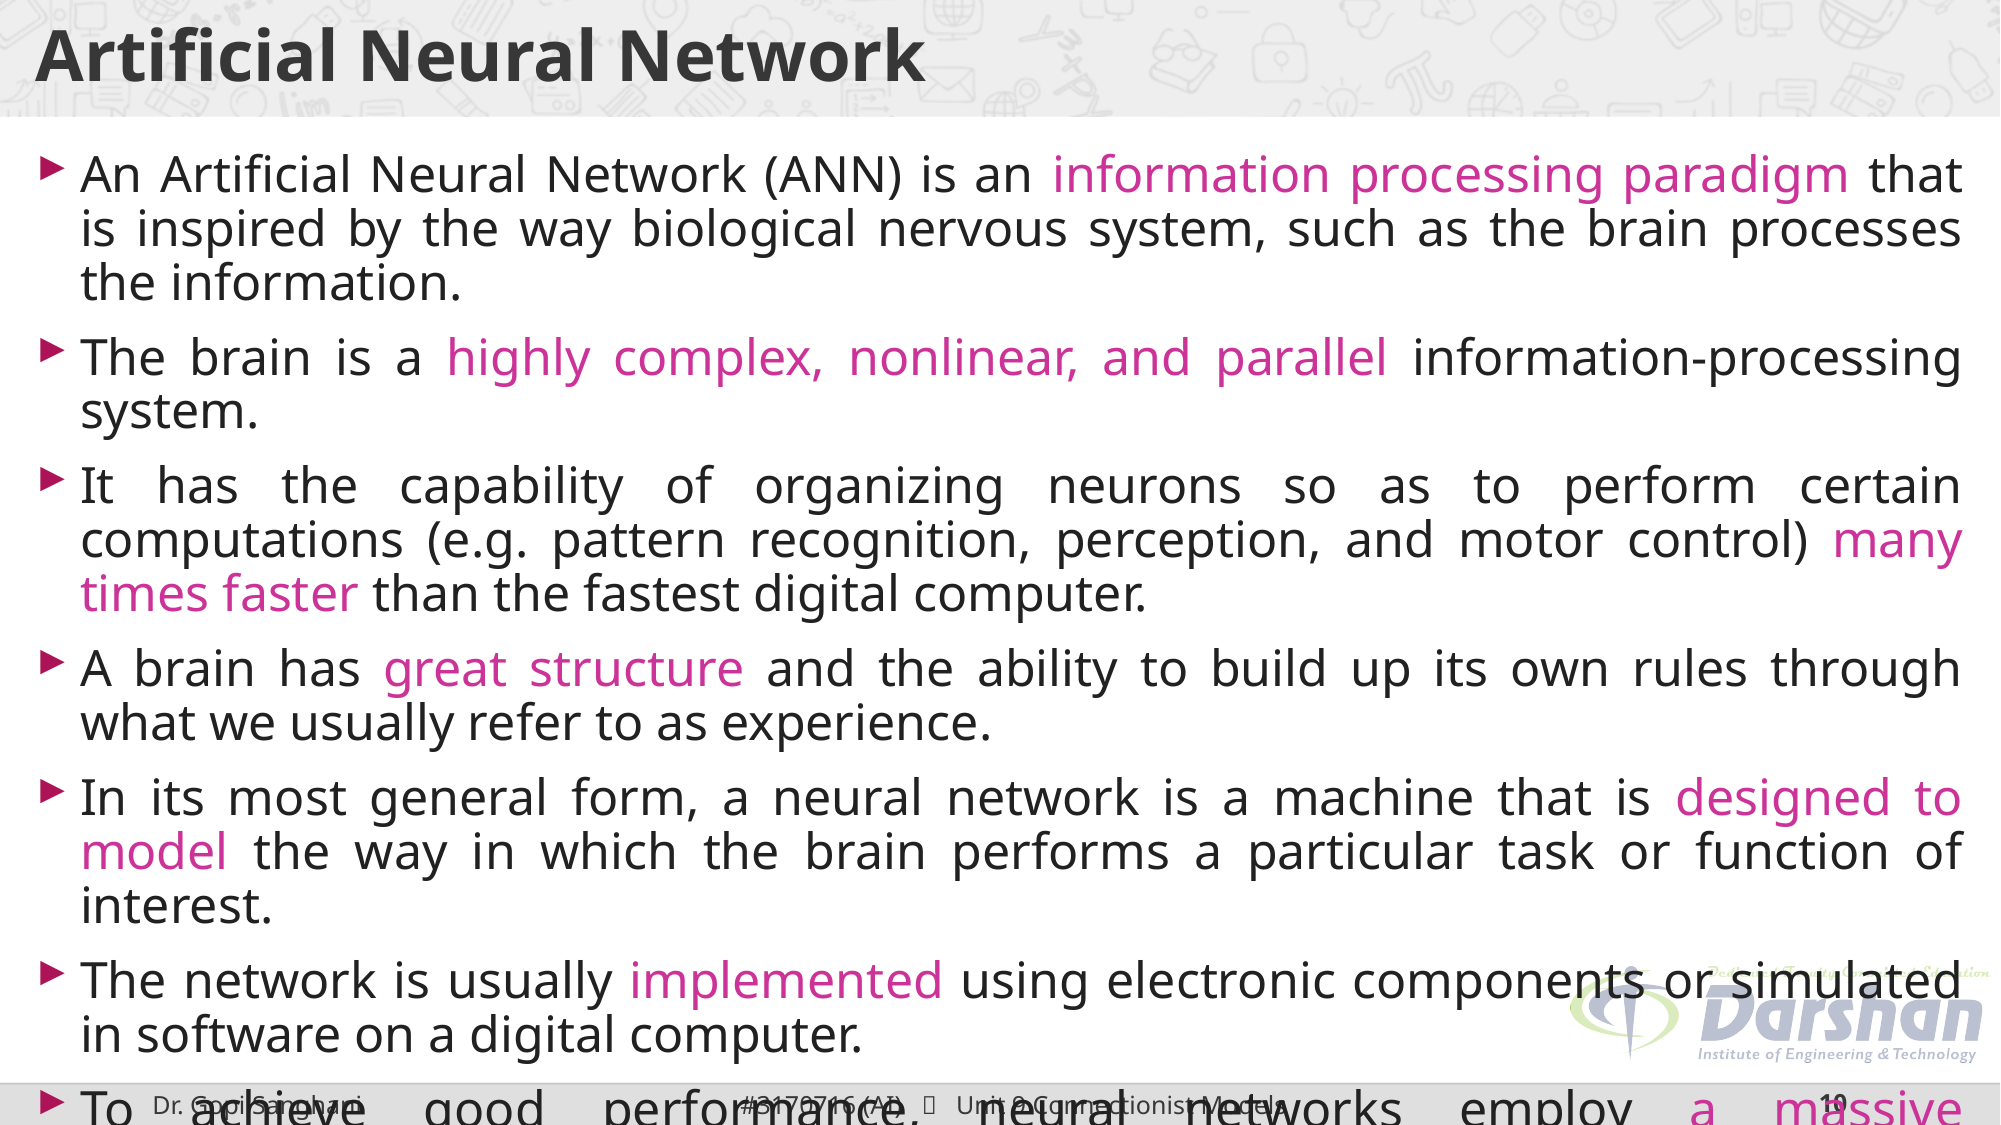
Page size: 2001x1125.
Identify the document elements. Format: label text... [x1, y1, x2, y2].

title Artificial Neural Network [0, 0, 2000, 117]
list An Artificial Neural Network (ANN) is an information processing paradigm that is inspired by the way biological nervous system, such as the brain processes the information. The brain is a highly complex, nonlinear, and parallel information-processing system. It has the capability of organizing neurons so as to perform certain computations (e.g. pattern recognition, perception, and motor control) many times faster than the fastest digital computer. A brain has great structure and the ability to build up its own rules through what we usually refer to as experience. In its most general form, a neural network is a machine that is designed to model the way in which the brain performs a particular task or function of interest. The network is usually implemented using electronic components or simulated in software on a digital computer. To achieve good performance, neural networks employ a massive interconnection of simple computing cells referred to as neurons or processing units. [21, 141, 1979, 1059]
